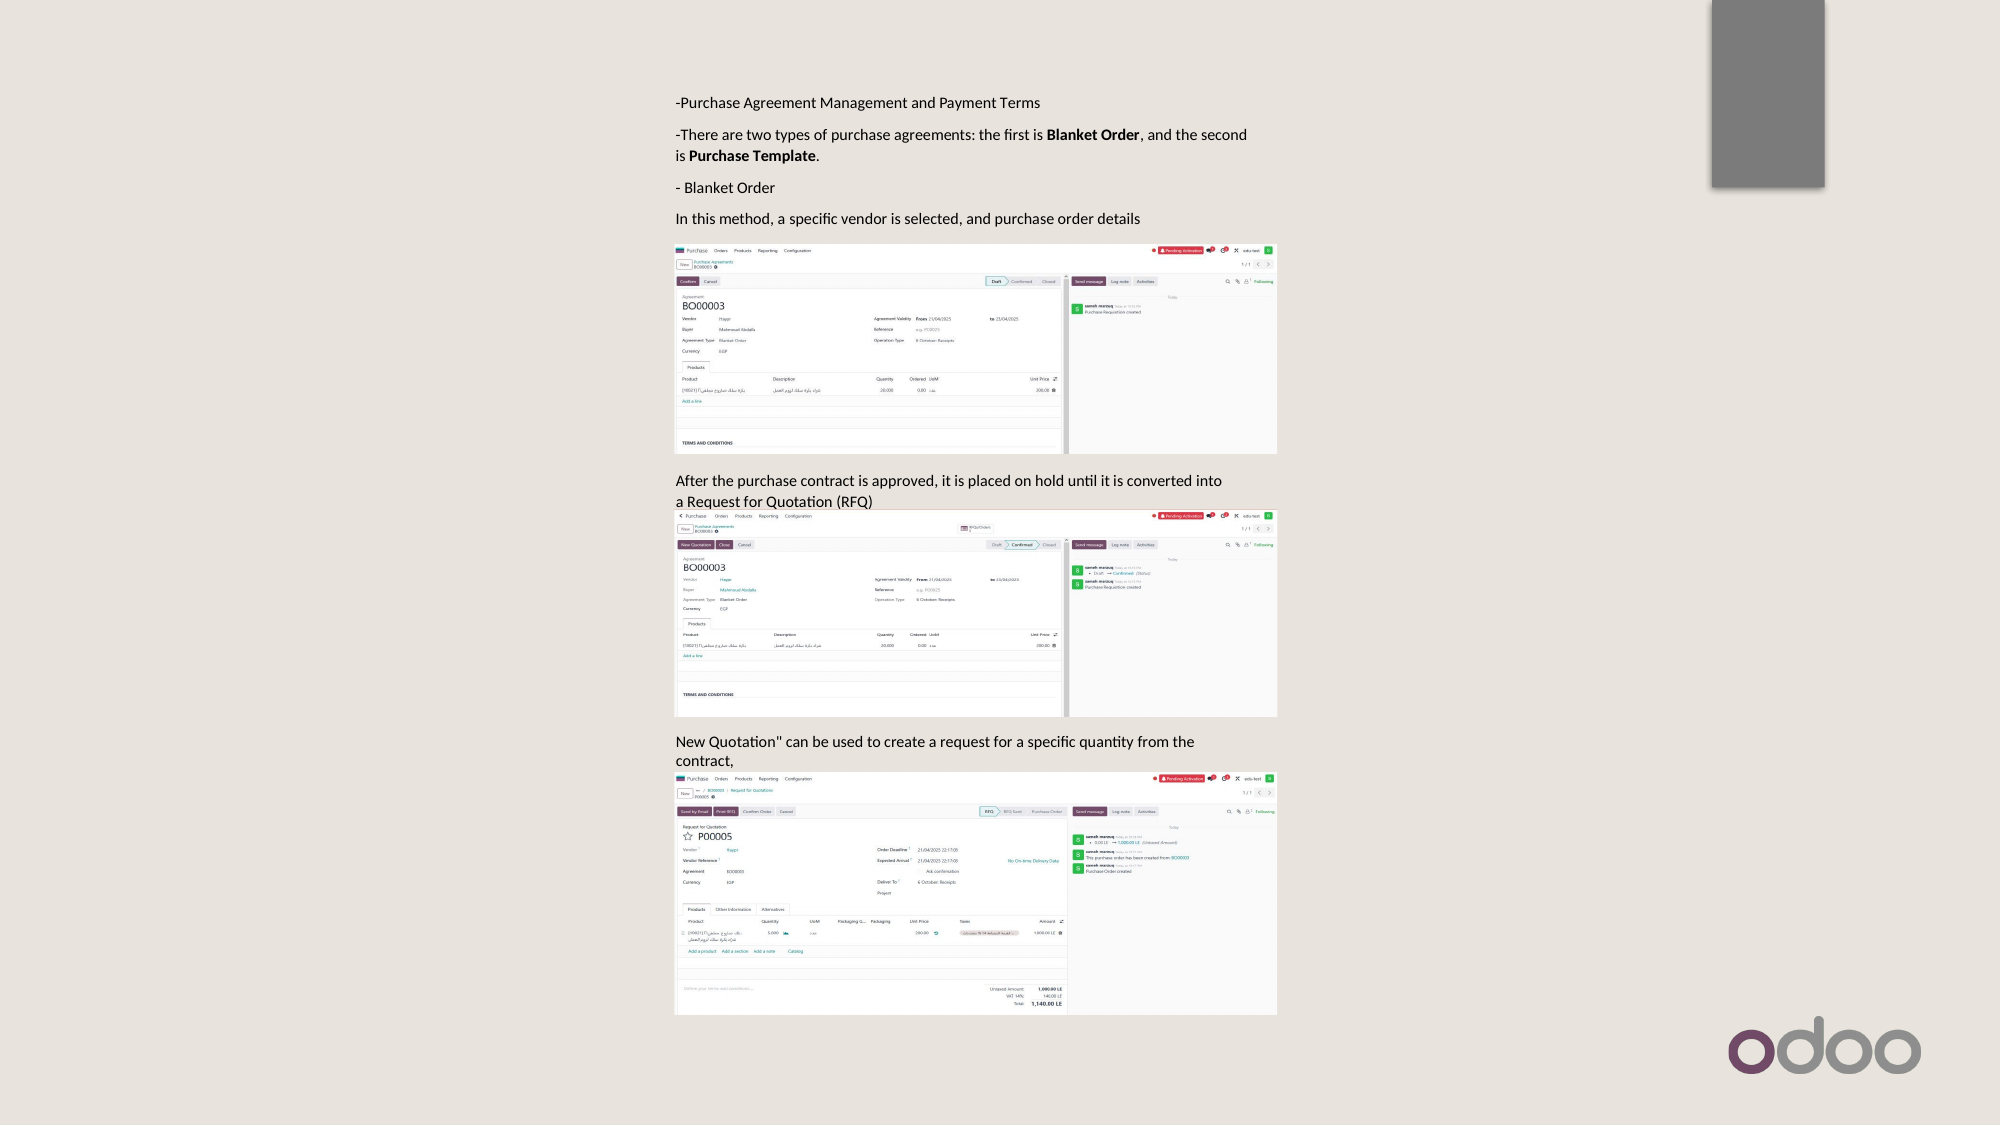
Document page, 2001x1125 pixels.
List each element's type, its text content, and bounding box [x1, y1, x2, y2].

text_box -Purchase Agreement Management and Payment Terms -There are two types of purchase agreements: the first is Blanket Order, and the second is Purchase Template. - Blanket Order In this method, a specific vendor is selected, and purchase order details [674, 92, 1249, 229]
picture [1728, 1016, 1921, 1074]
text_box New Quotation" can be used to create a request for a specific quantity from the contract, then approve it to convert it into a Purchase Order [674, 731, 1257, 772]
text_box [674, 244, 1278, 454]
text_box [674, 509, 1278, 717]
text_box After the purchase contract is approved, it is placed on hold until it is converted into a Request for Quotation (RFQ) [674, 469, 1233, 509]
text_box [674, 772, 1278, 1015]
